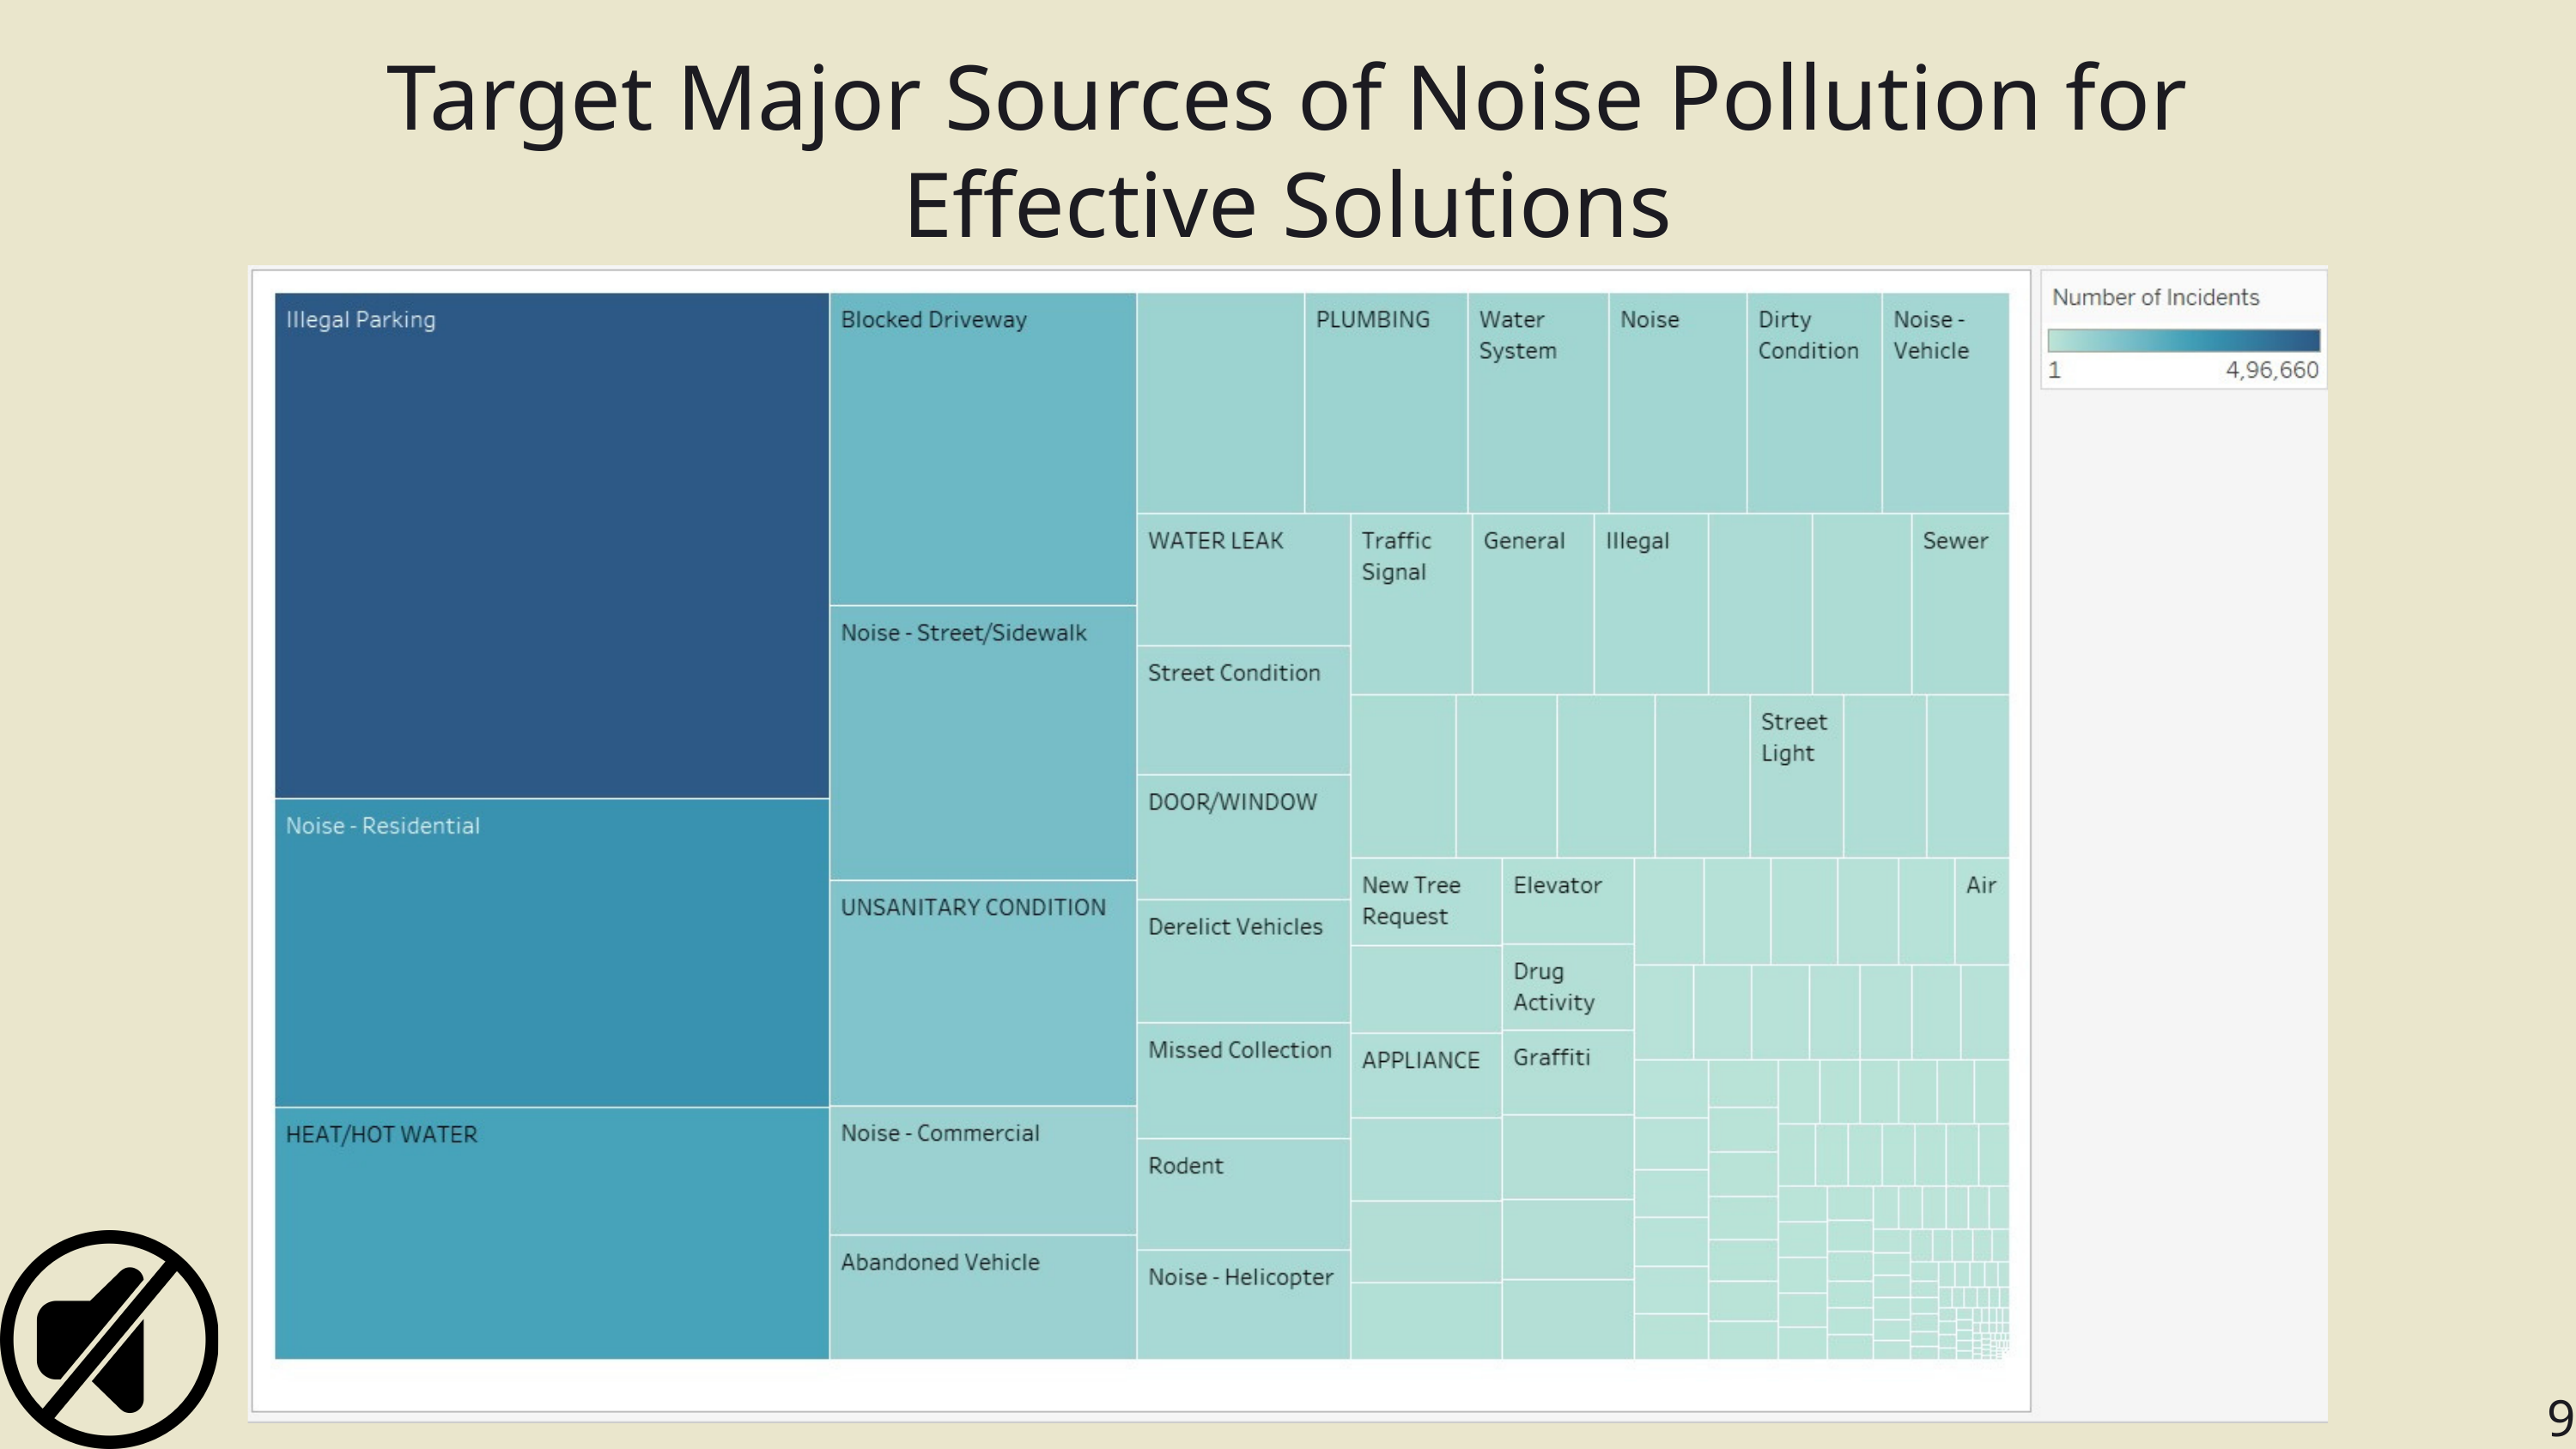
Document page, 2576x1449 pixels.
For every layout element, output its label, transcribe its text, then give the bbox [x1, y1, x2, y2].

text_box Target Major Sources of Noise Pollution for Effective Solutions [360, 40, 2216, 256]
text_box [0, 1230, 219, 1449]
text_box [247, 265, 2329, 1423]
text_box 9 [1735, 1376, 2576, 1447]
